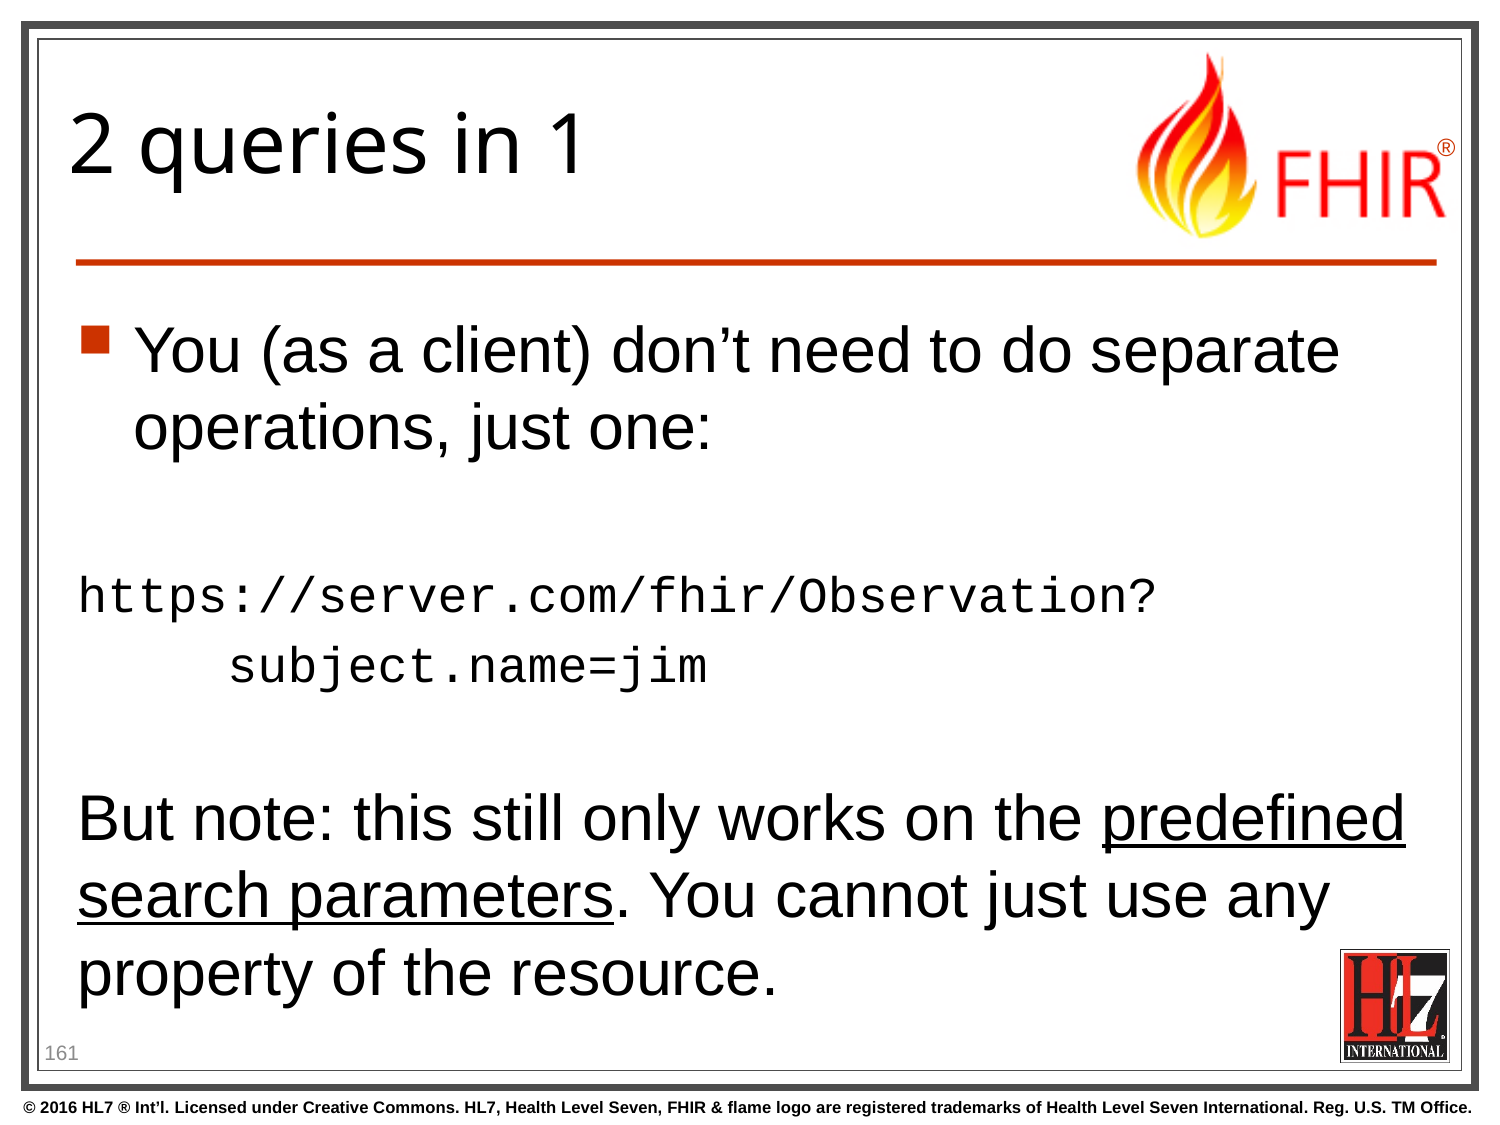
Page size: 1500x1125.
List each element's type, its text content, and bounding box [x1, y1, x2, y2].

list You (as a client) don’t need to do separate operations, just one: https://server.com/fhir/Observation? subject.name=jim But note: this still only works on the predefined search parameters. You cannot just use any property of the resource. [62, 299, 1438, 1059]
picture [1124, 42, 1458, 249]
picture [1340, 949, 1450, 1063]
title 2 queries in 1 [53, 54, 1128, 244]
slide_number 161 [29, 1034, 148, 1071]
